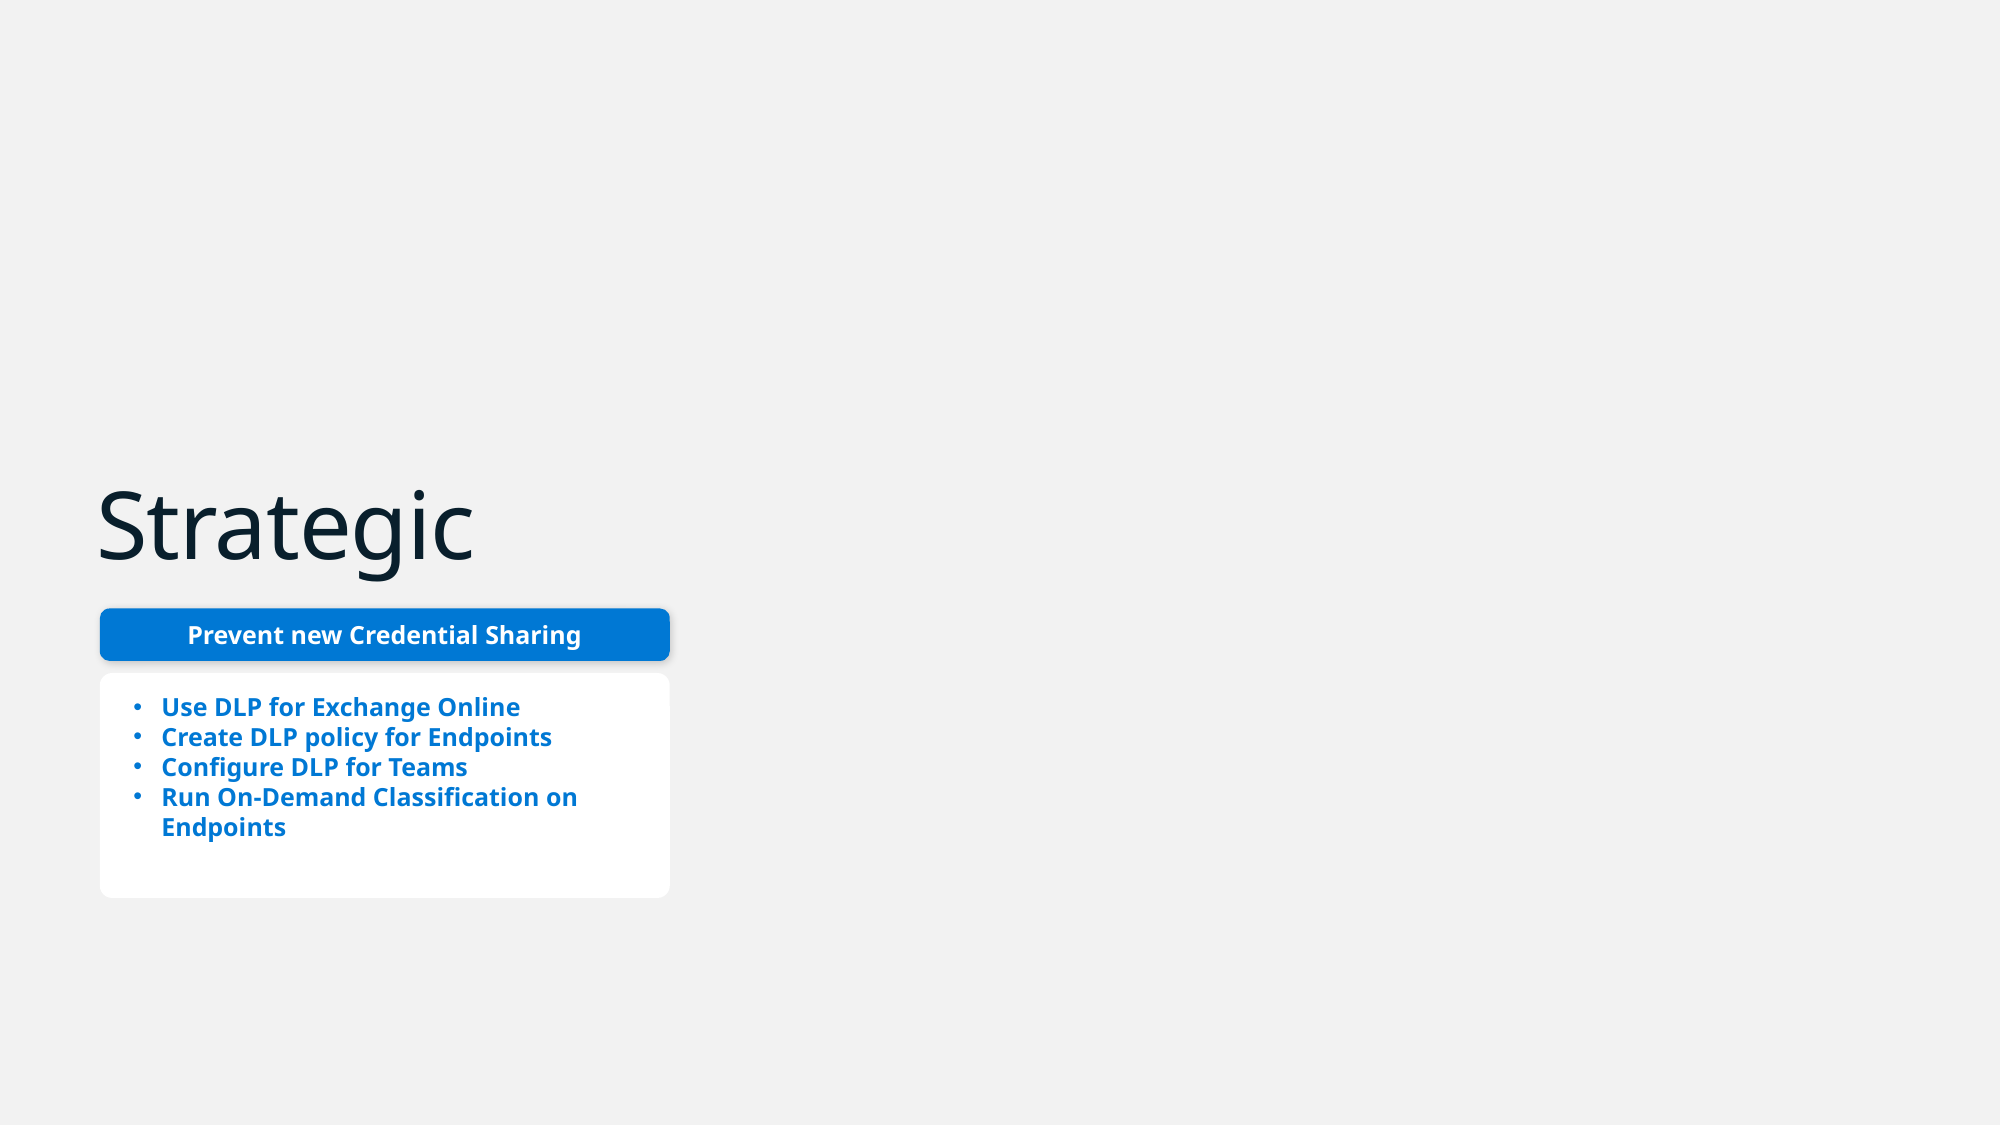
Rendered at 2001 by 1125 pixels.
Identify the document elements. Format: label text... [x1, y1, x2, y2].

text_box Prevent new Credential Sharing [99, 608, 670, 661]
text_box Use DLP for Exchange Online Create DLP policy for Endpoints Configure DLP for Teams Run On-Demand Classification on Endpoints [99, 672, 671, 899]
title Strategic [96, 477, 1904, 580]
